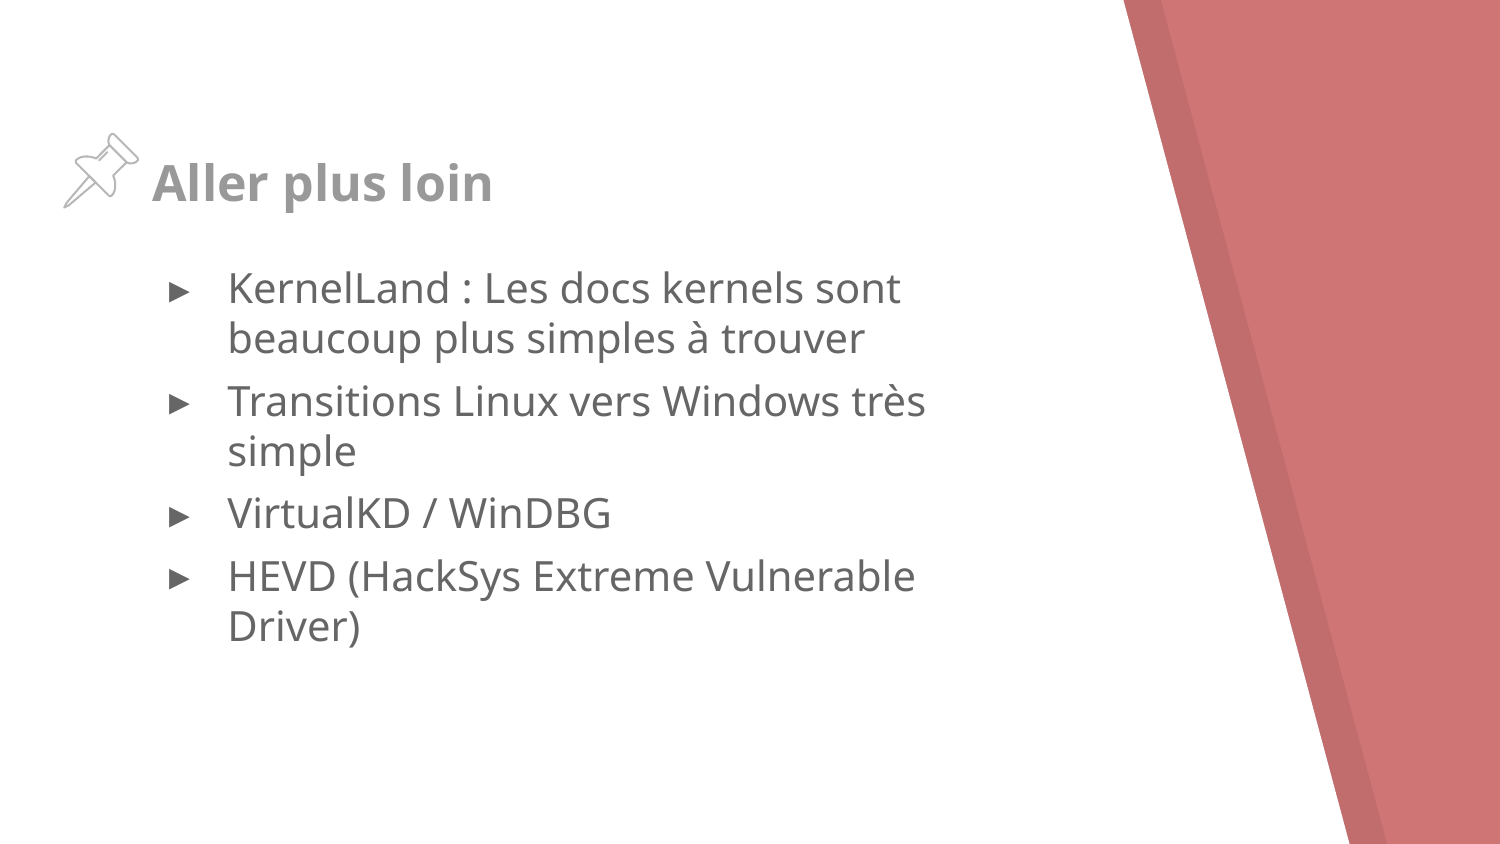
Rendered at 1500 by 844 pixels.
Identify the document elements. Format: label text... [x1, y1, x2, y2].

list KernelLand : Les docs kernels sont beaucoup plus simples à trouver Transitions Linux vers Windows très simple VirtualKD / WinDBG HEVD (HackSys Extreme Vulnerable Driver) [137, 246, 1011, 768]
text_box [64, 133, 139, 208]
title Aller plus loin [137, 146, 1011, 227]
